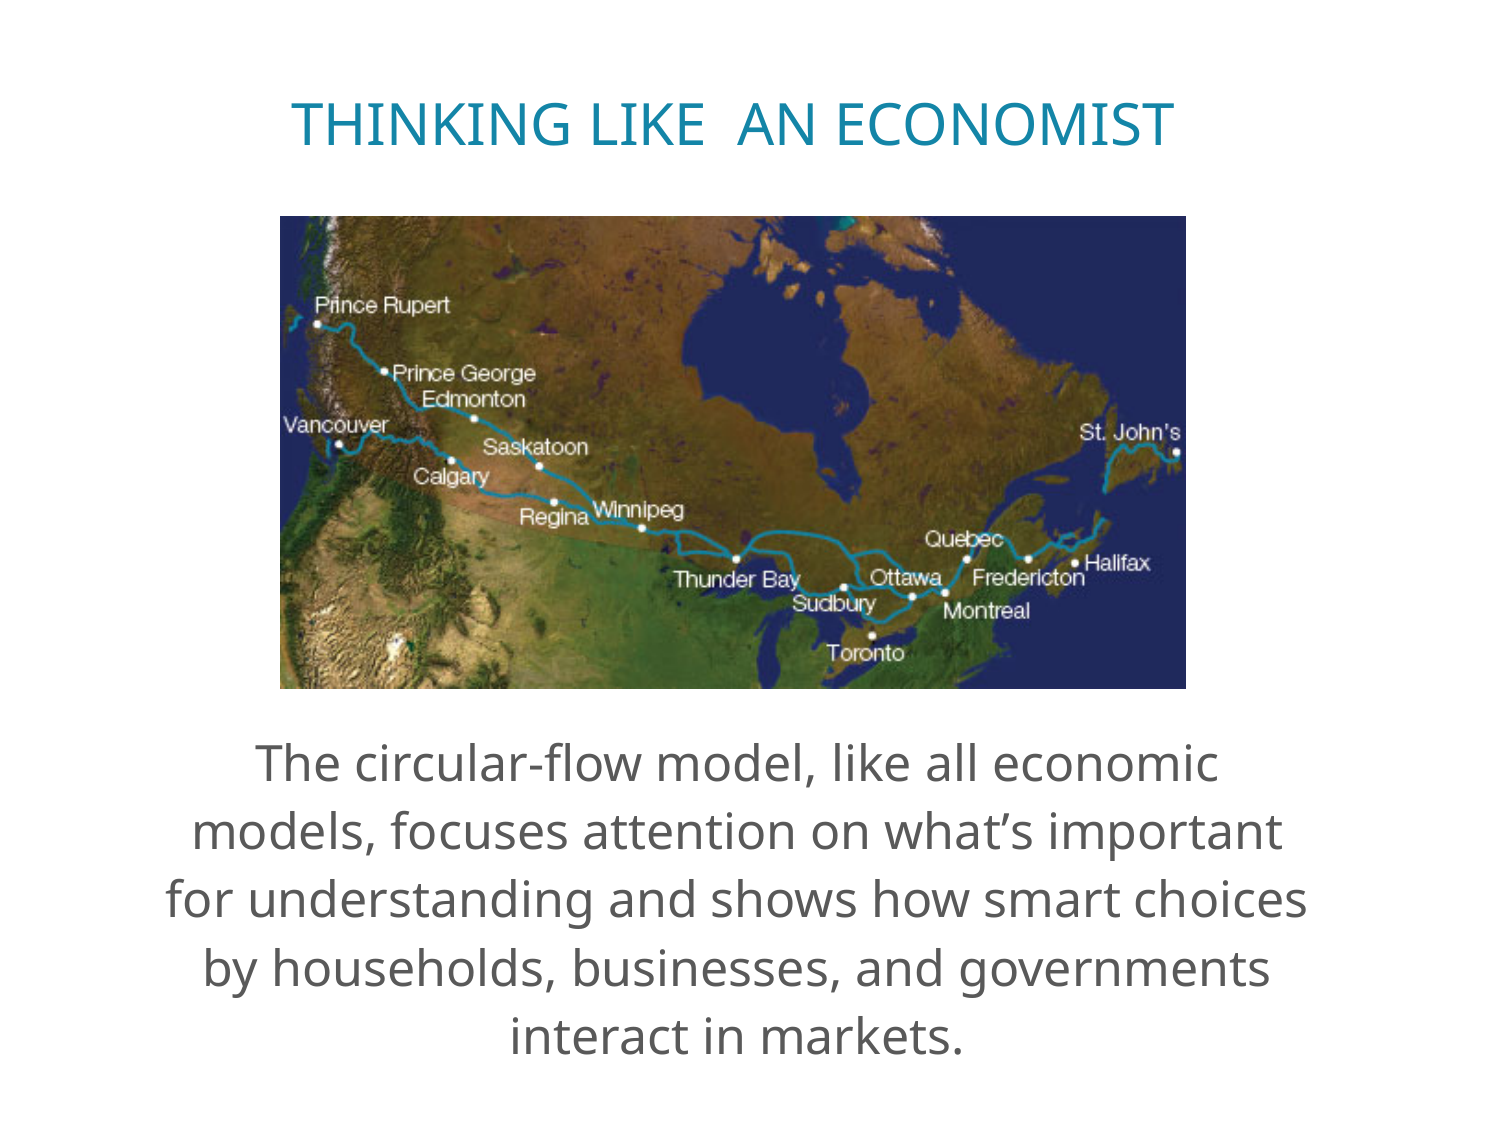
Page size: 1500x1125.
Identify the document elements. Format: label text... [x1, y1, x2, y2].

subtitle The circular-flow model, like all economic models, focuses attention on what’s important for understanding and shows how smart choices by households, businesses, and governments interact in markets. [147, 715, 1328, 1075]
picture [280, 216, 1186, 690]
title THINKING LIKE AN ECONOMIST [95, 1, 1371, 243]
